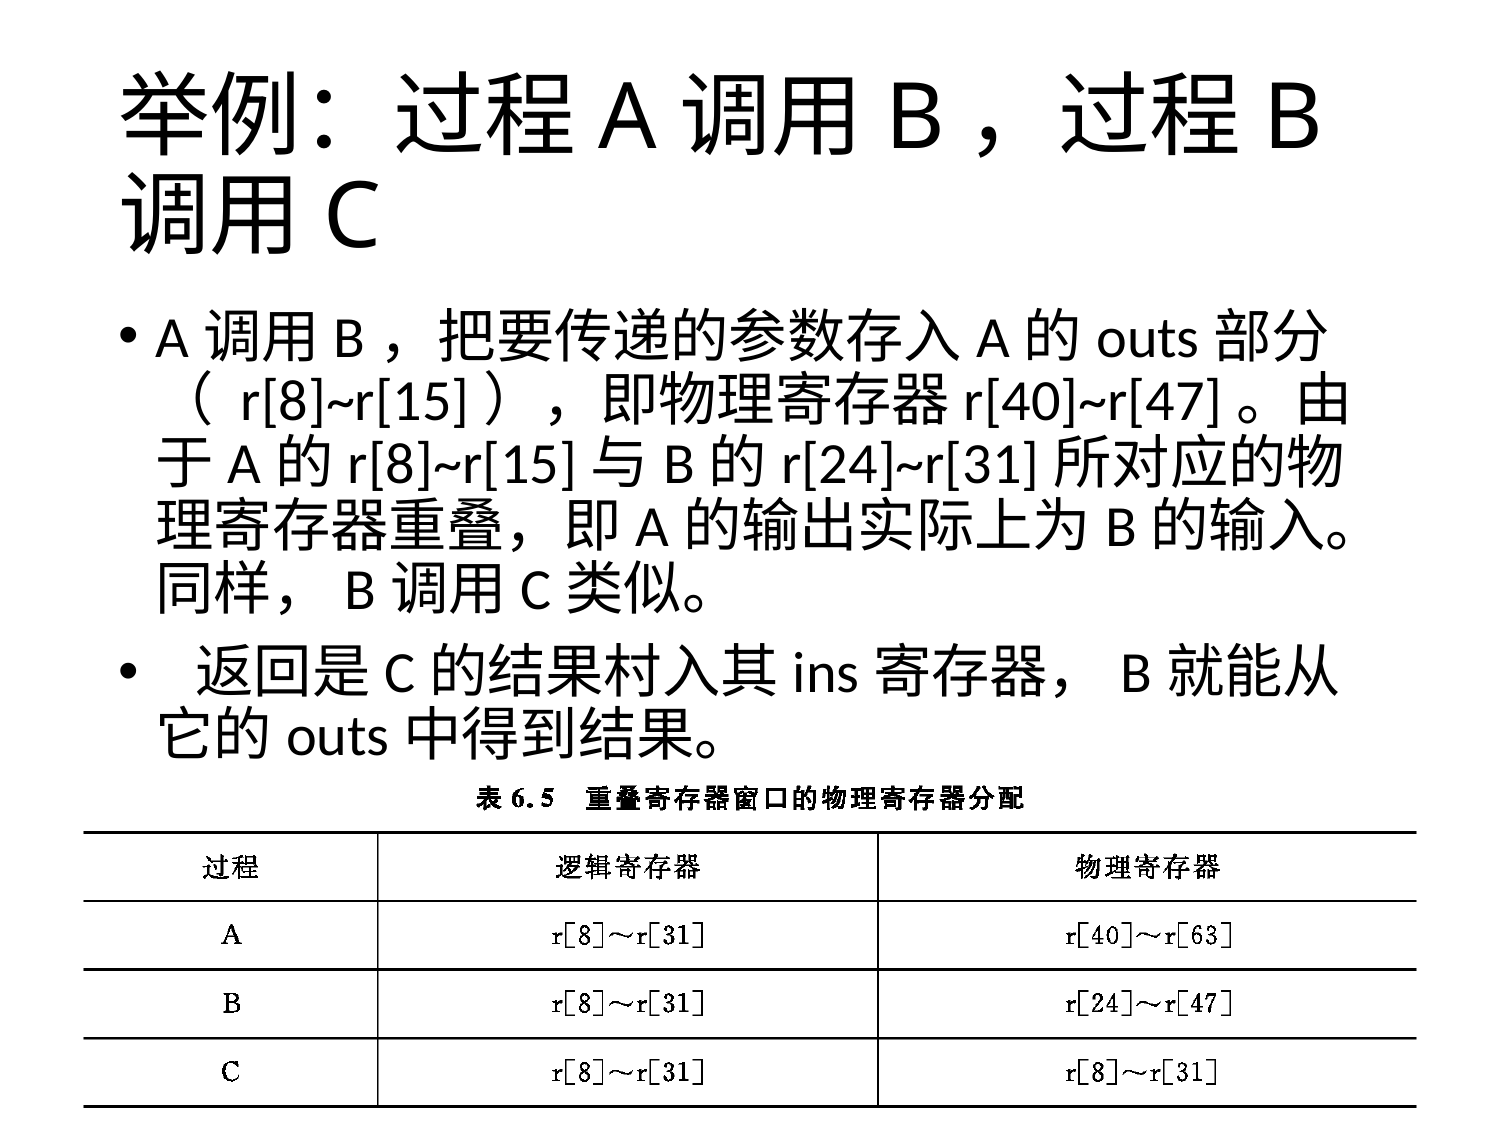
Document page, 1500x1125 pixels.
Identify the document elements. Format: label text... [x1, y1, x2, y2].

title 举例：过程A调用B，过程B调用C [103, 59, 1397, 278]
list A调用B，把要传递的参数存入A的outs部分（ r[8]~r[15]），即物理寄存器r[40]~r[47]。由于A的r[8]~r[15]与B的r[24]~r[31]所对应的物理寄存器重叠，即A的输出实际上为B的输入。同样，B调用C类似。 返回是C的结果村入其ins寄存器，B就能从它的outs中得到结果。 [103, 299, 1397, 775]
picture [51, 775, 1449, 1125]
